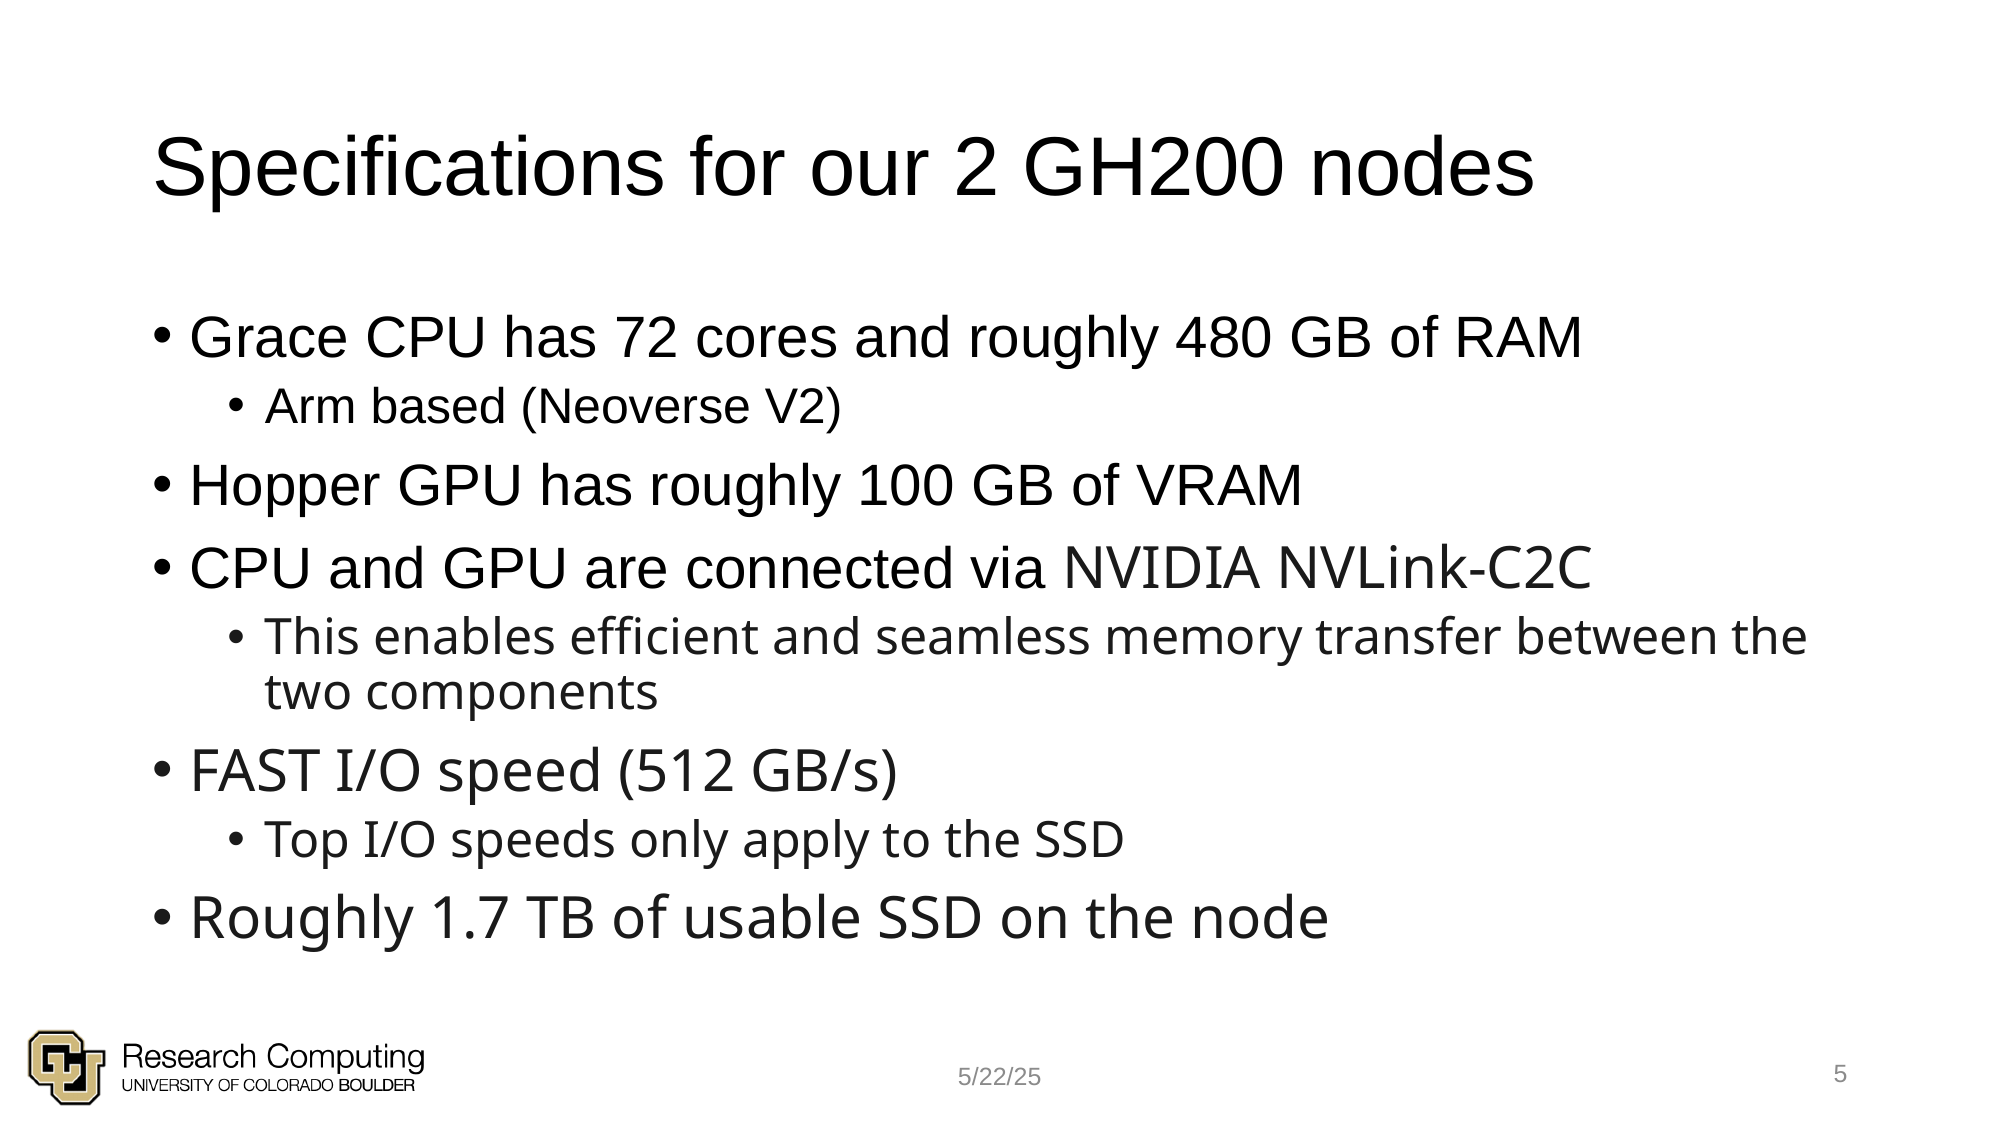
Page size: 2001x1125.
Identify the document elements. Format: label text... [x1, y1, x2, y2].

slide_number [774, 1045, 1225, 1105]
list Grace CPU has 72 cores and roughly 480 GB of RAM Arm based (Neoverse V2) Hopper GPU has roughly 100 GB of VRAM CPU and GPU are connected via NVIDIA NVLink-C2C This enables efficient and seamless memory transfer between the two components FAST I/O speed (512 GB/s) Top I/O speeds only apply to the SSD Roughly 1.7 TB of usable SSD on the node [137, 299, 1863, 1014]
title Specifications for our 2 GH200 nodes [137, 59, 1863, 278]
slide_number 5 [1412, 1042, 1863, 1103]
picture [0, 1024, 775, 1121]
